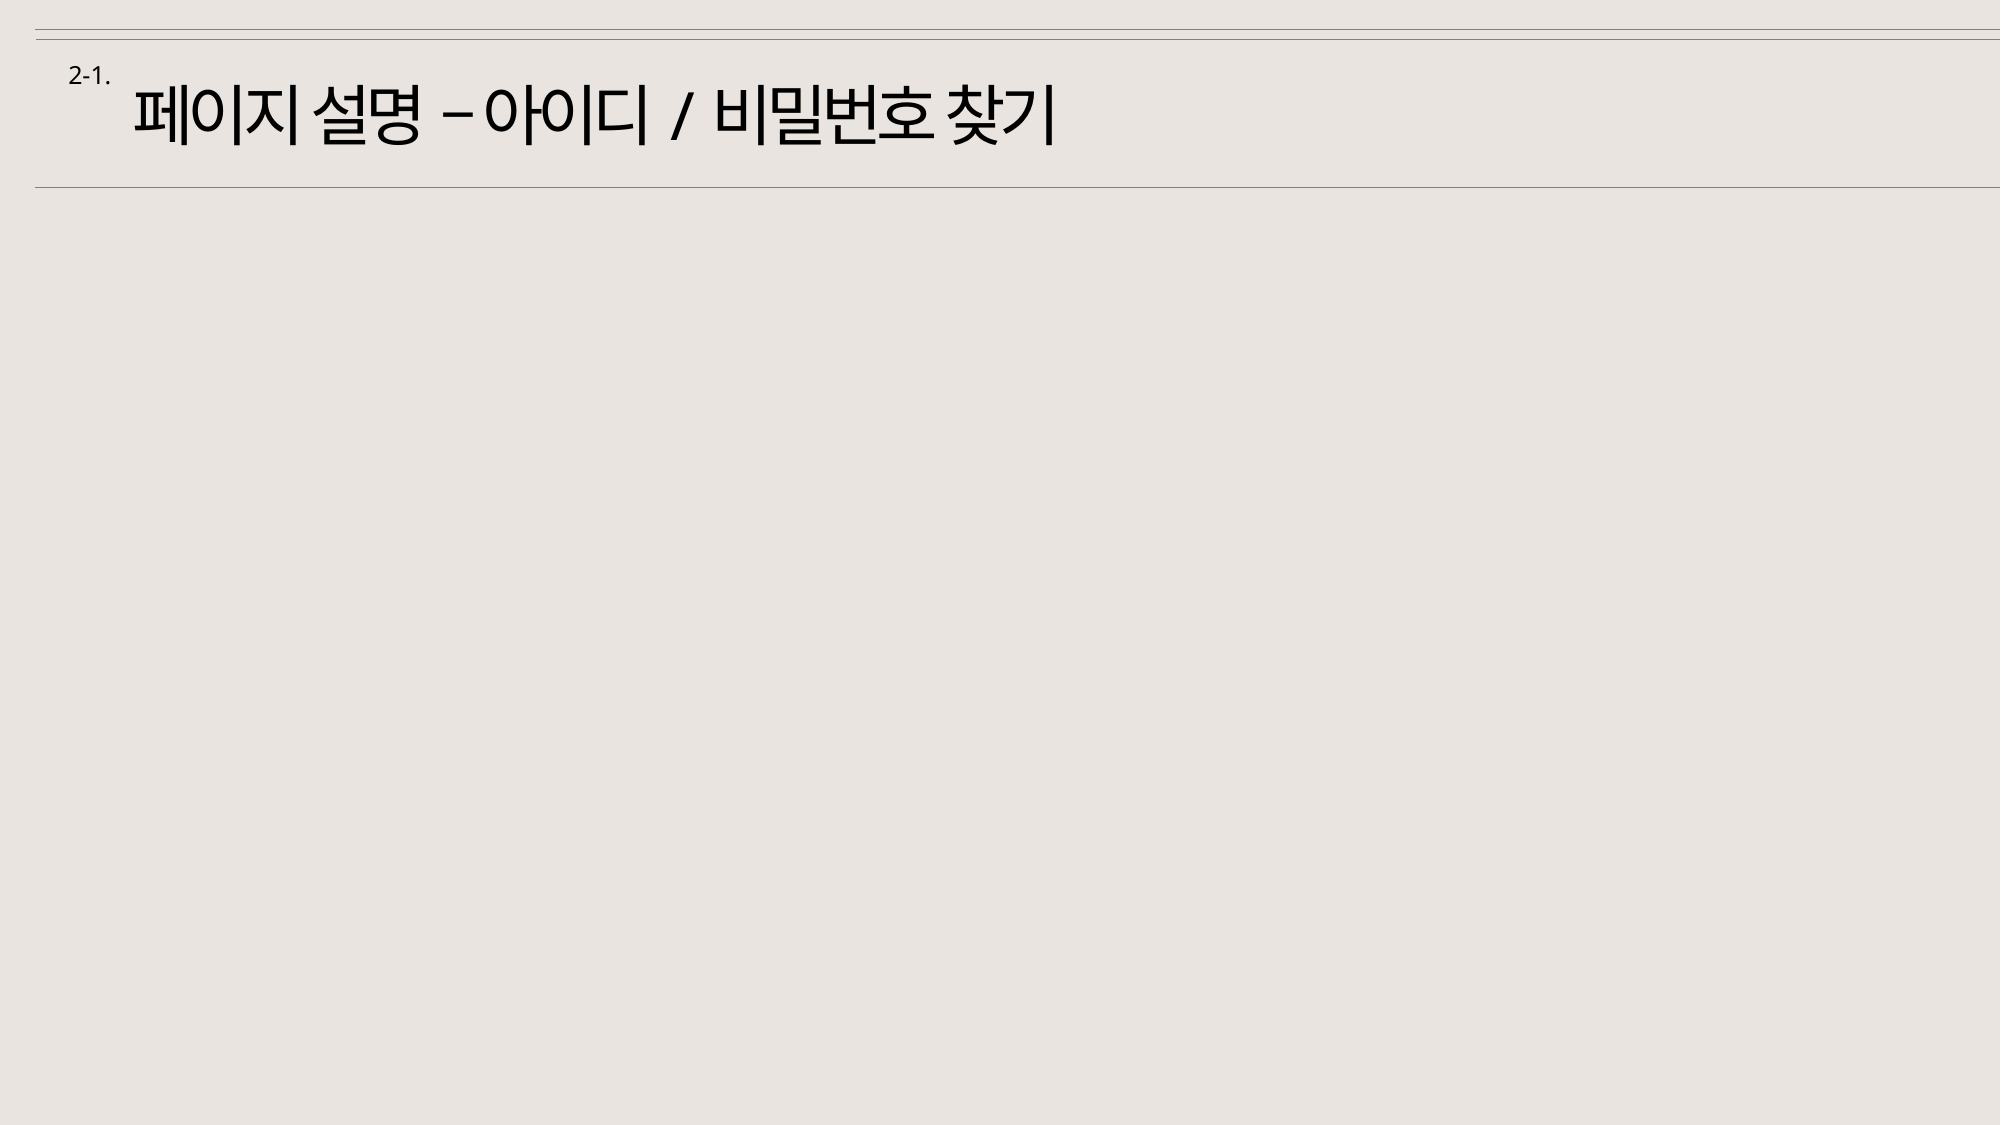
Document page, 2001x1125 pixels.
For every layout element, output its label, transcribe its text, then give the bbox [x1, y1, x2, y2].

text_box 페이지 설명 – 아이디/비밀번호 찾기 [117, 66, 1076, 162]
text_box 2-1. [53, 52, 127, 98]
